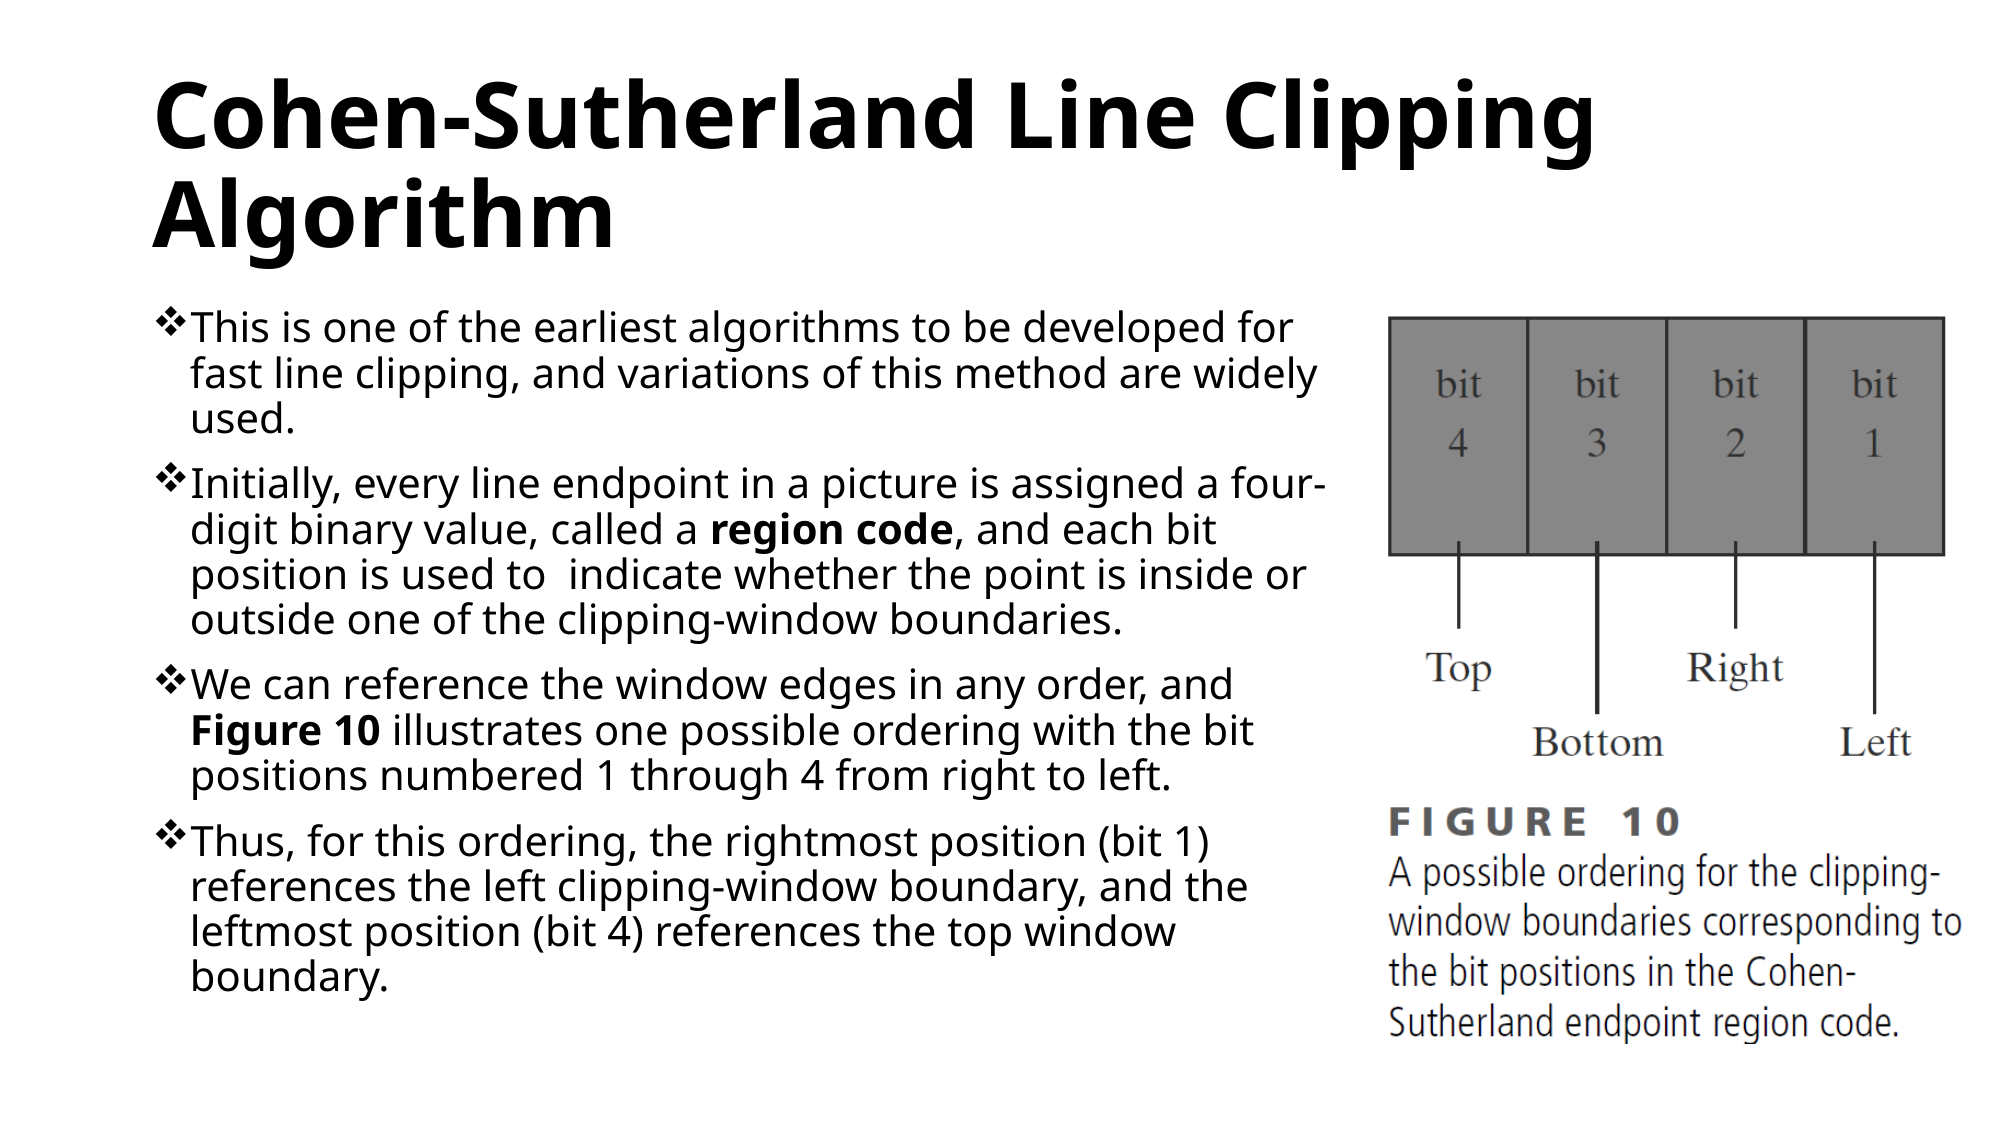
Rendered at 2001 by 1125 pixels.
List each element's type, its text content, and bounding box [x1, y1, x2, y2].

list This is one of the earliest algorithms to be developed for fast line clipping, and variations of this method are widely used. Initially, every line endpoint in a picture is assigned a four-digit binary value, called a region code, and each bit position is used to indicate whether the point is inside or outside one of the clipping-window boundaries. We can reference the window edges in any order, and Figure 10 illustrates one possible ordering with the bit positions numbered 1 through 4 from right to left. Thus, for this ordering, the rightmost position (bit 1) references the left clipping-window boundary, and the leftmost position (bit 4) references the top window boundary. [137, 299, 1355, 1066]
title Cohen-Sutherland Line Clipping Algorithm [137, 59, 1863, 278]
picture [1351, 299, 2000, 1044]
